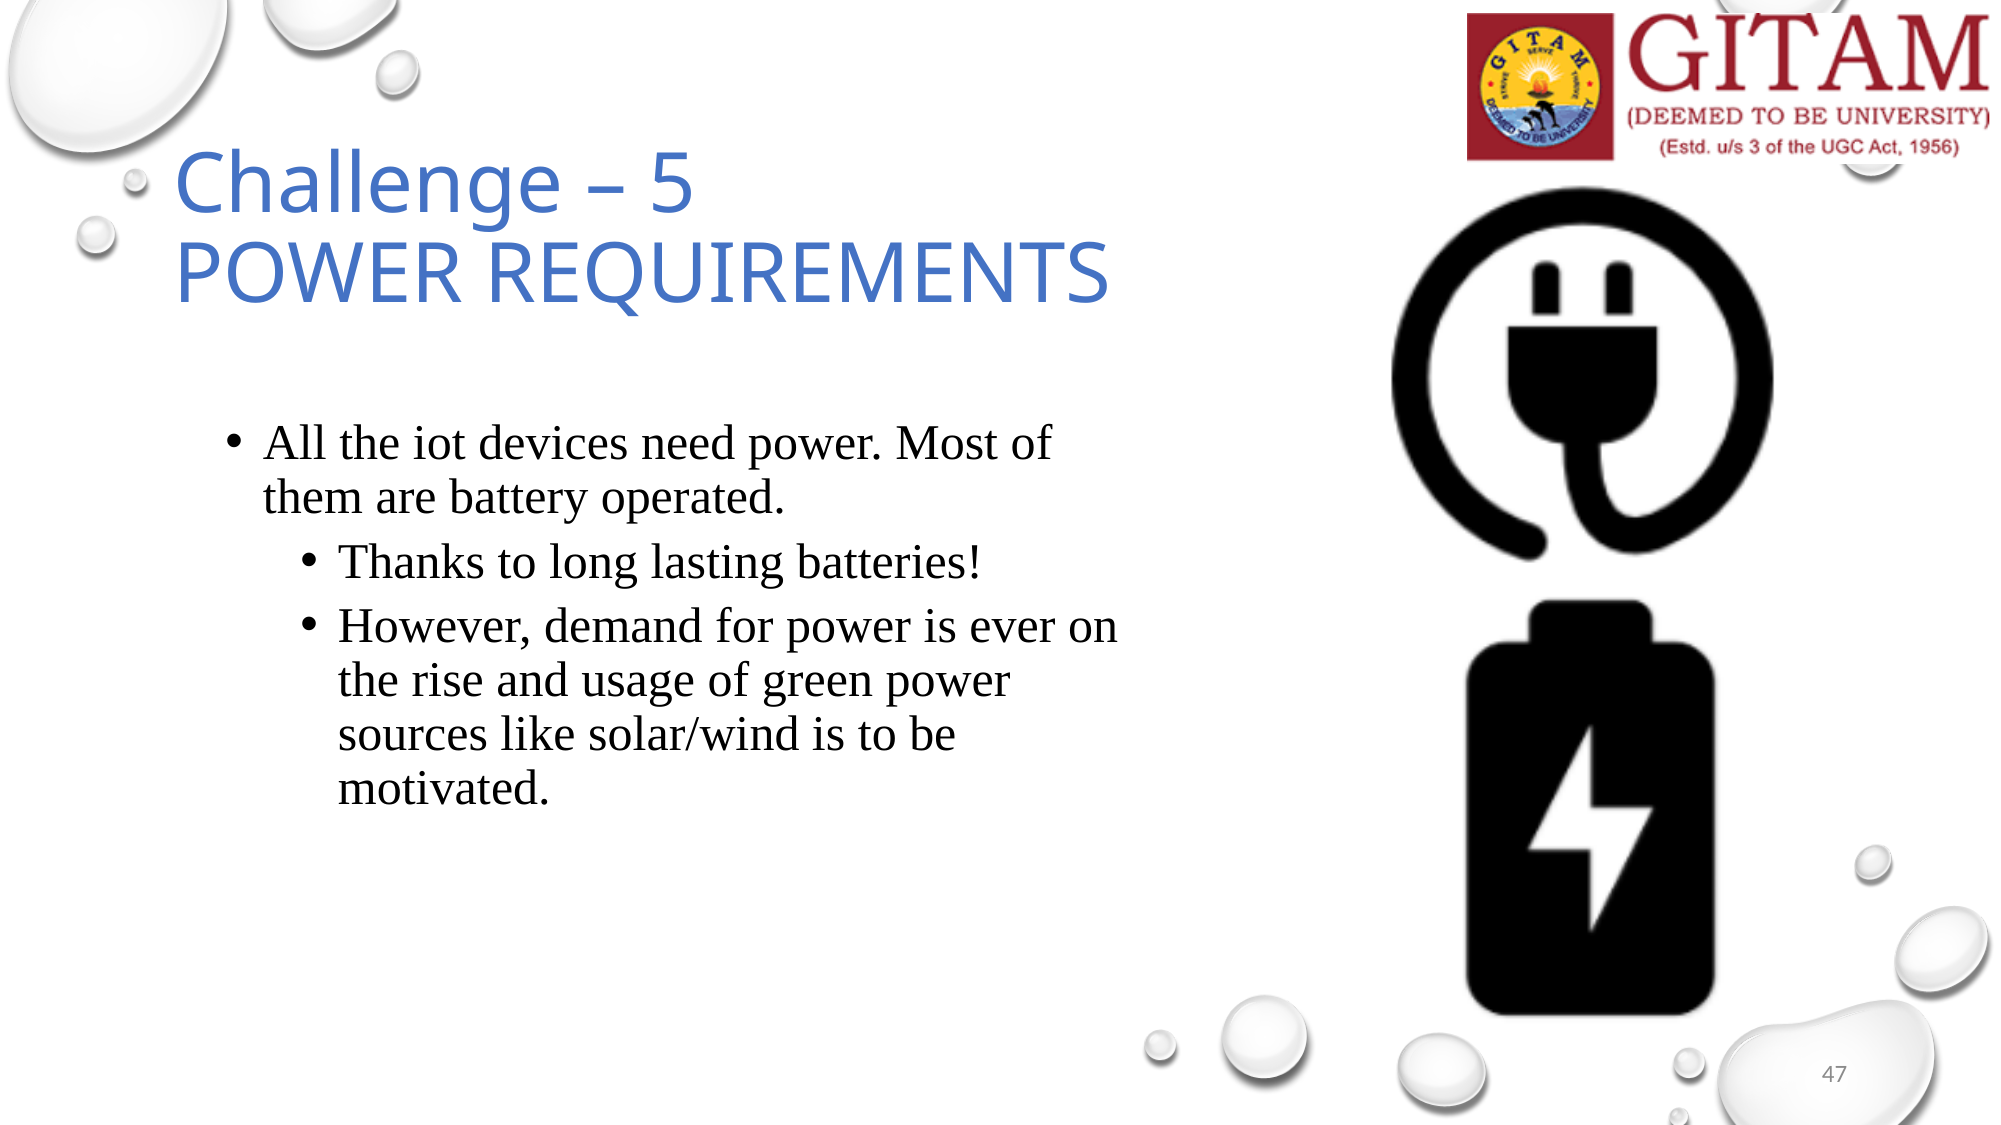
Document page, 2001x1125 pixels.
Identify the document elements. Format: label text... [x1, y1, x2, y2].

picture [0, 0, 2000, 1125]
title Challenge – 5 POWER REQUIREMENTS [158, 131, 1158, 330]
list All the iot devices need power. Most of them are battery operated. Thanks to long lasting batteries! However, demand for power is ever on the rise and usage of green power sources like solar/wind is to be motivated. [210, 409, 1158, 994]
slide_number 47 [1412, 1042, 1863, 1103]
